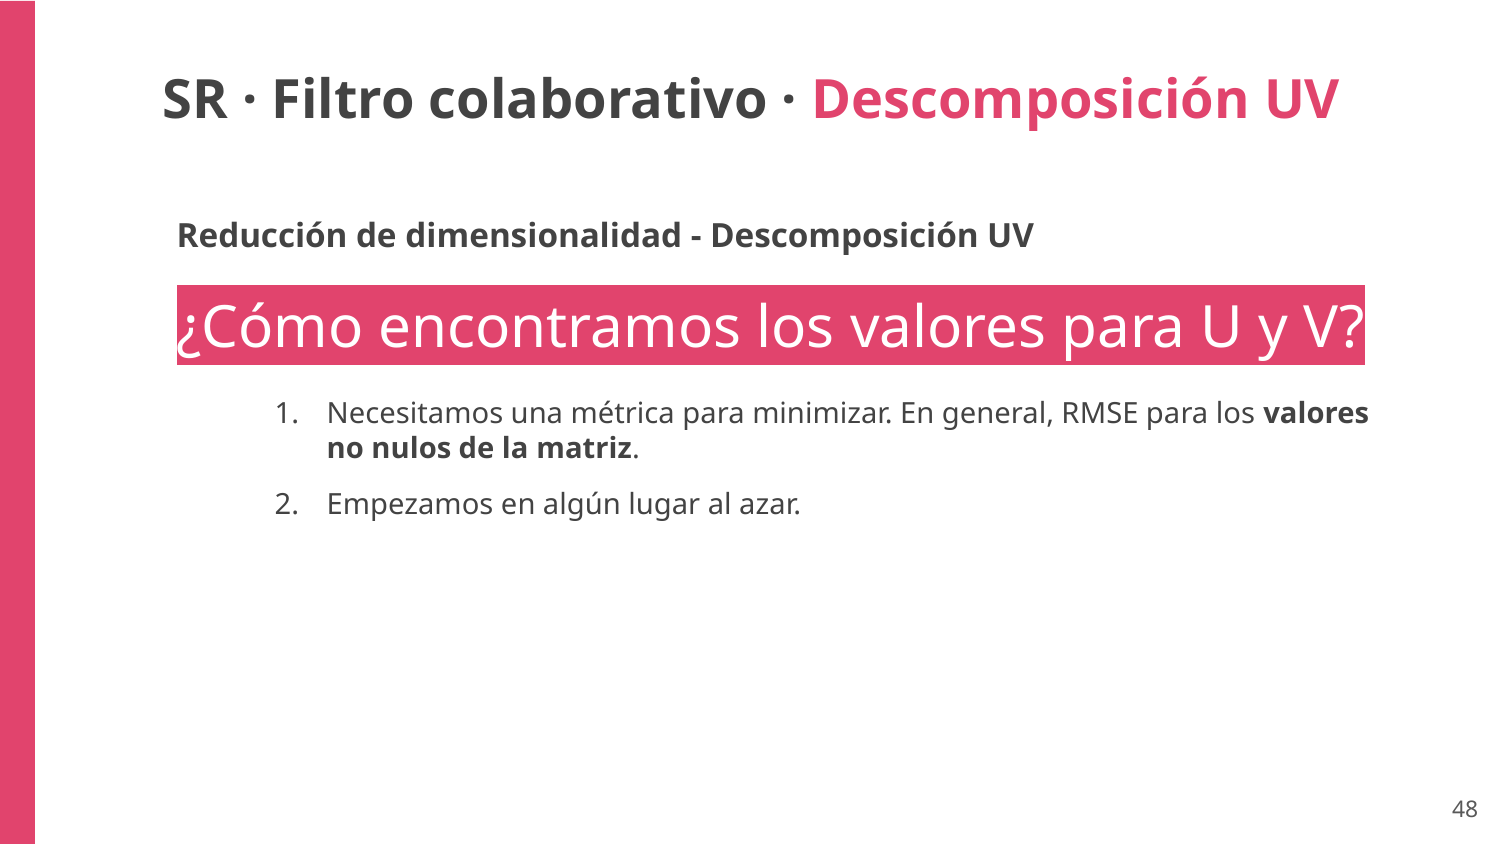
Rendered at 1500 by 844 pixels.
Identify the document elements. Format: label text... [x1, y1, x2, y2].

text_box Reducción de dimensionalidad - Descomposición UV ¿Cómo encontramos los valores para U y V? Necesitamos una métrica para minimizar. En general, RMSE para los valores no nulos de la matriz. Empezamos en algún lugar al azar. [161, 199, 1413, 257]
text_box SR · Filtro colaborativo · Descomposición UV [147, 49, 1388, 146]
slide_number ‹#› [1403, 779, 1494, 844]
